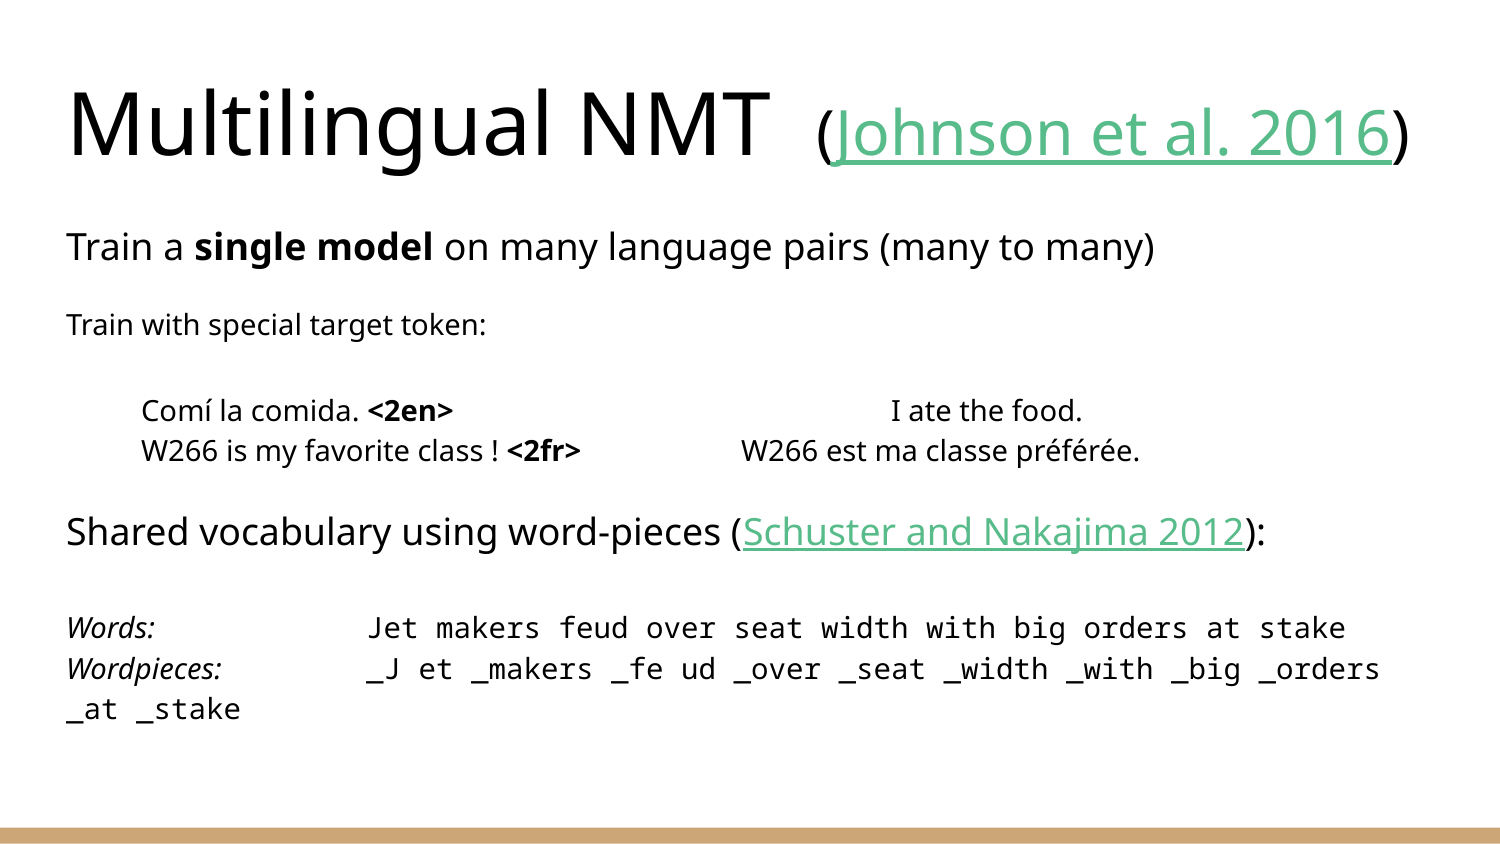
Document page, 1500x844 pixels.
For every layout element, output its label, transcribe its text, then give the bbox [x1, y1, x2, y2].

list Train a single model on many language pairs (many to many) Train with special target token: Comí la comida. <2en> I ate the food. W266 is my favorite class ! <2fr> W266 est ma classe préférée. Shared vocabulary using word-pieces (Schuster and Nakajima 2012): Words: Jet makers feud over seat width with big orders at stake Wordpieces: _J et _makers _fe ud _over _seat _width _with _big _orders _at _stake [51, 200, 1449, 752]
title Multilingual NMT (Johnson et al. 2016) [51, 51, 1449, 189]
